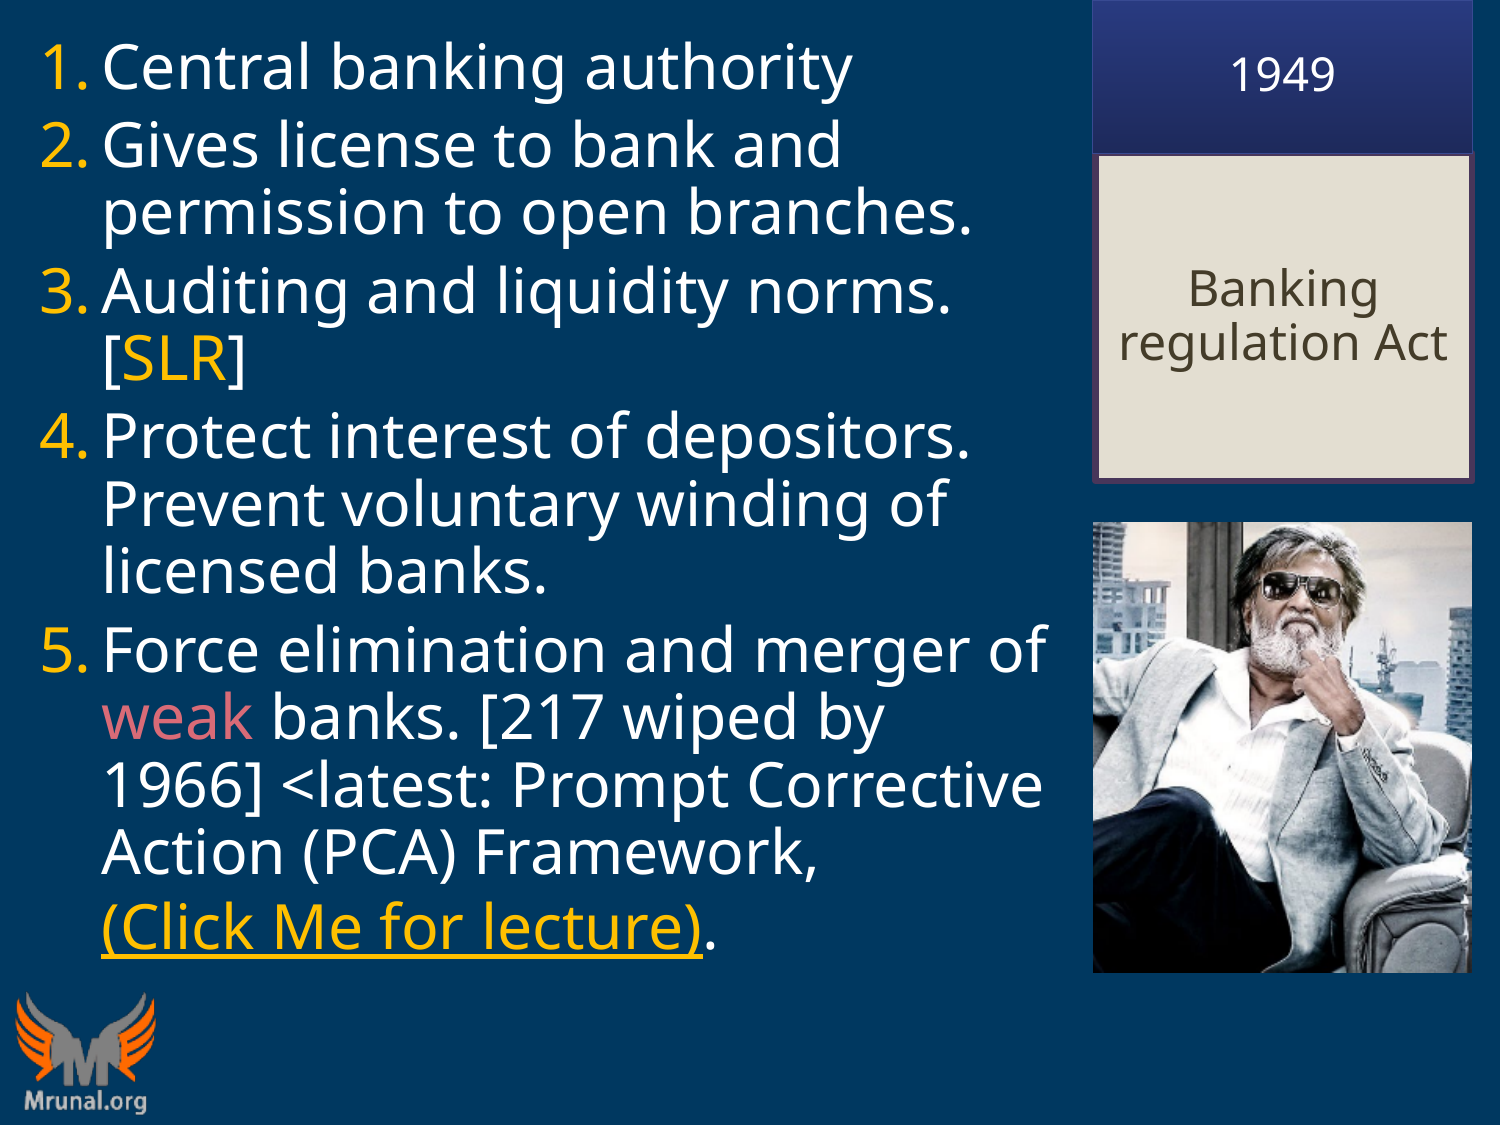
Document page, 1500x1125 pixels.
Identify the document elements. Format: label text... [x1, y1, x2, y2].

picture [12, 987, 161, 1120]
list 1949 [1092, 0, 1473, 154]
title Banking regulation Act [1092, 150, 1475, 484]
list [1093, 522, 1472, 973]
list Central banking authority Gives license to bank and permission to open branches. Auditing and liquidity norms. [SLR] Protect interest of depositors. Prevent voluntary winding of licensed banks. Force elimination and merger of weak banks. [217 wiped by 1966] <latest: Prompt Corrective Action (PCA) Framework, (Click Me for lecture). [24, 27, 1070, 994]
